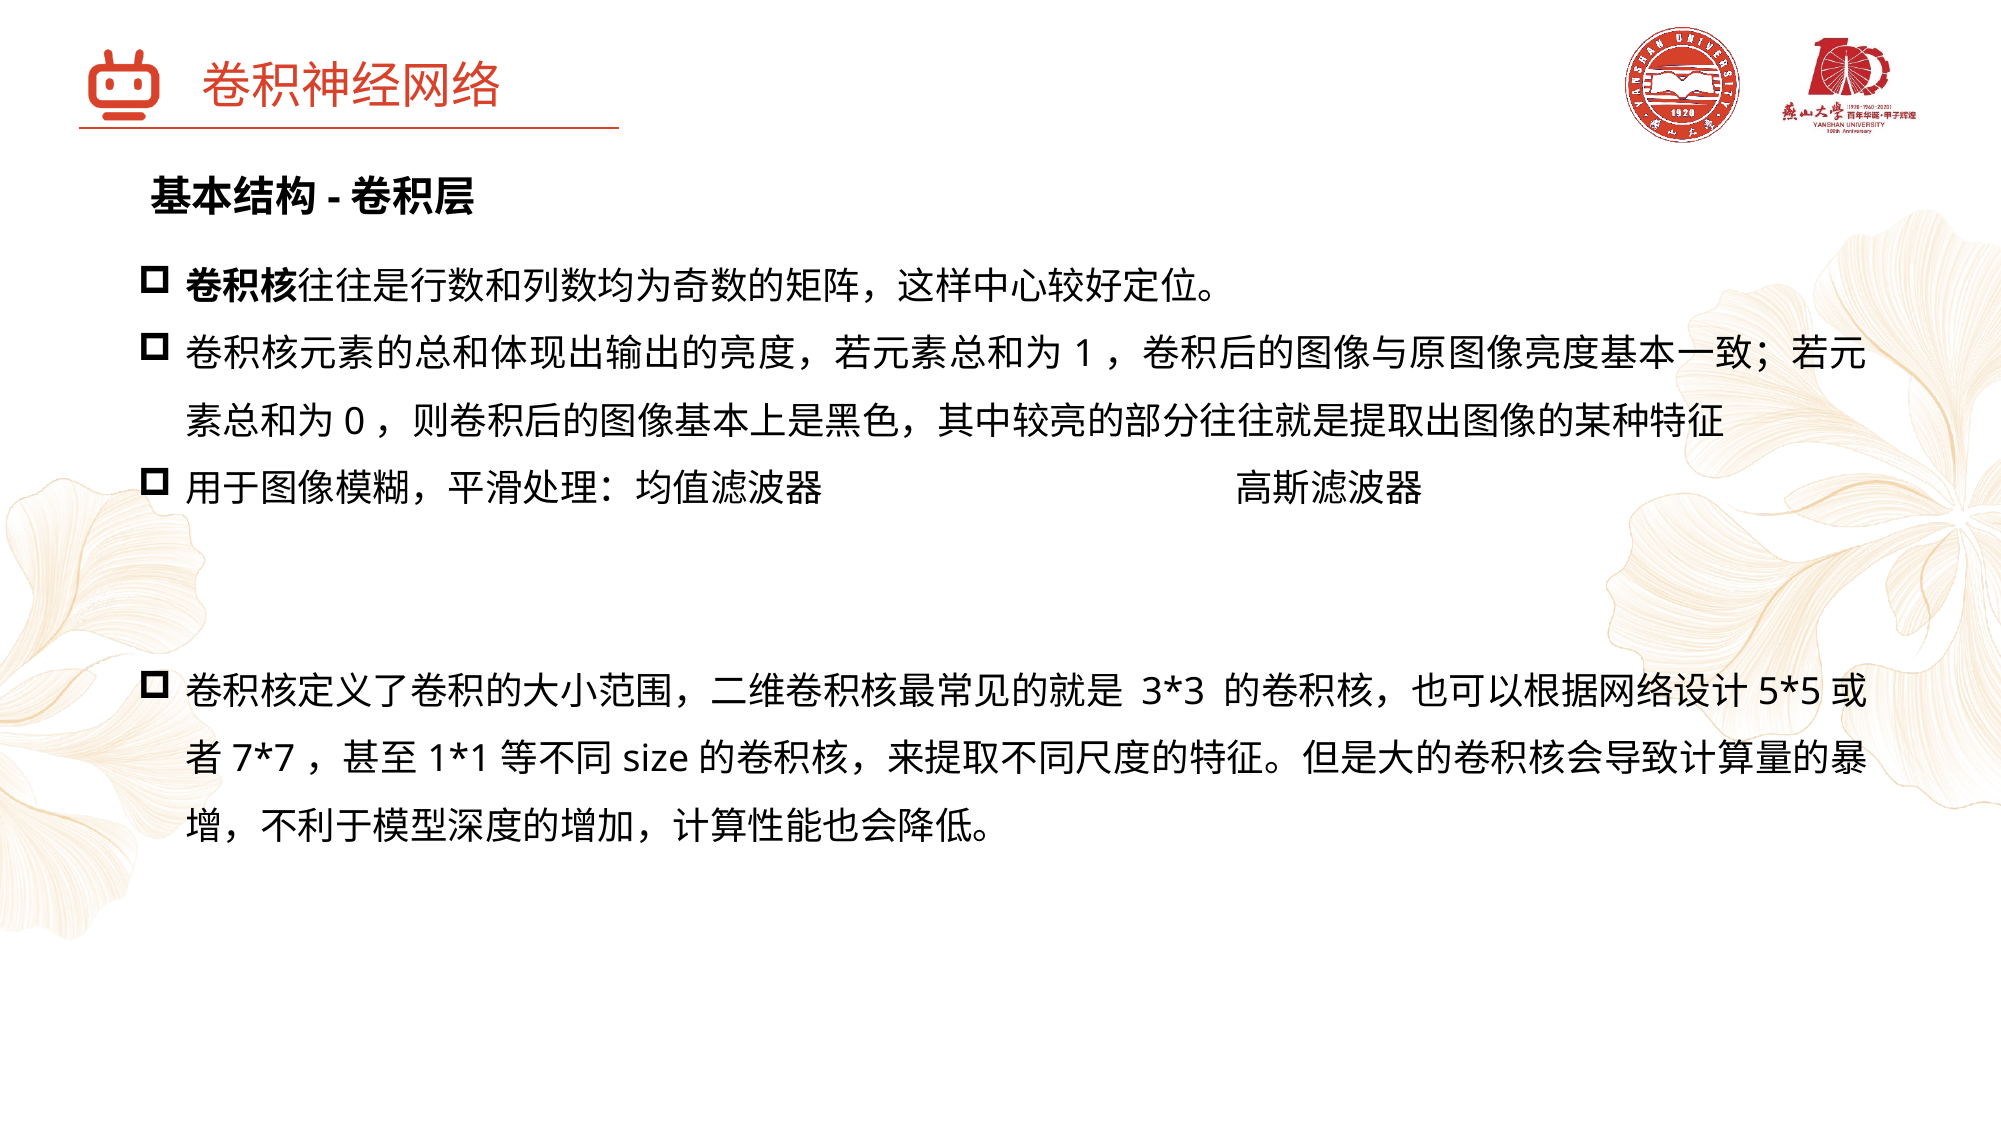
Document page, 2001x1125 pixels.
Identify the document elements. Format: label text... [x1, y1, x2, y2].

picture [317, 687, 325, 693]
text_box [1624, 22, 1939, 147]
picture [0, 330, 390, 1012]
text_box 基本结构-卷积层 [135, 161, 708, 227]
picture [147, 338, 163, 355]
picture [317, 696, 330, 704]
picture [78, 39, 169, 127]
text_box 卷积神经网络 [186, 46, 517, 121]
picture [1529, 188, 2001, 855]
